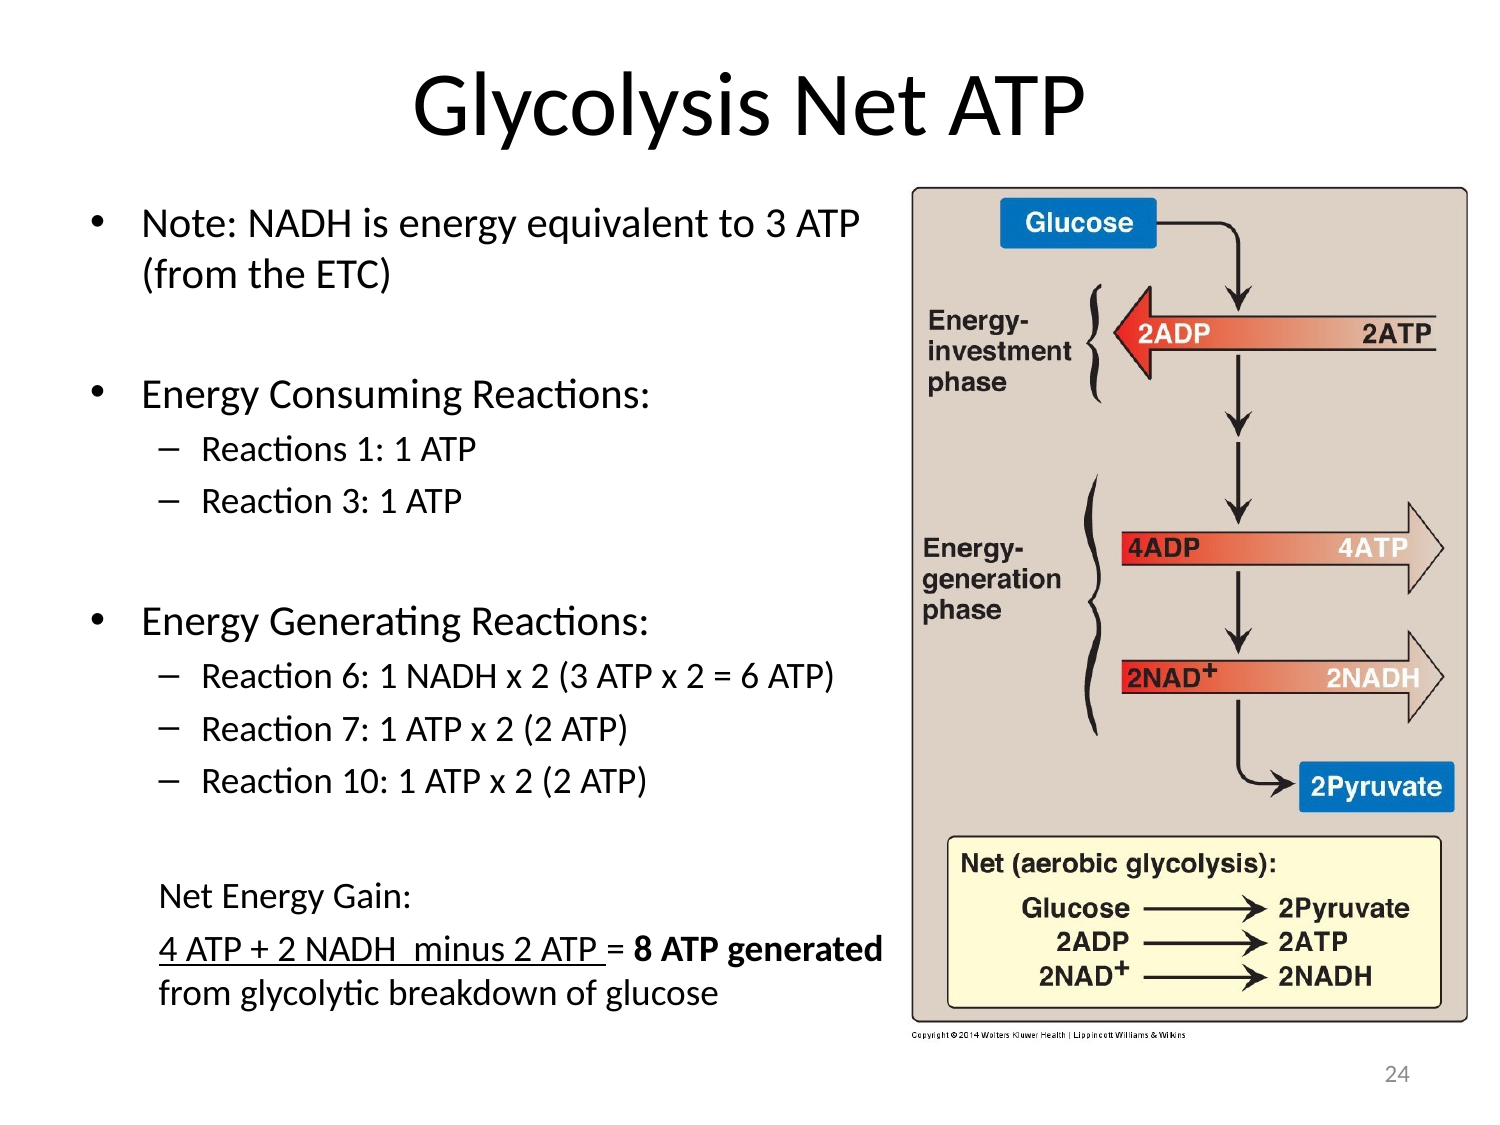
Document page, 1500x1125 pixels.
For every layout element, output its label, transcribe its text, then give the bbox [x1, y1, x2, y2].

title Glycolysis Net ATP [75, 5, 1425, 187]
picture [907, 181, 1473, 1043]
list Note: NADH is energy equivalent to 3 ATP (from the ETC) Energy Consuming Reactions: Reactions 1: 1 ATP Reaction 3: 1 ATP Energy Generating Reactions: Reaction 6: 1 NADH x 2 (3 ATP x 2 = 6 ATP) Reaction 7: 1 ATP x 2 (2 ATP) Reaction 10: 1 ATP x 2 (2 ATP) Net Energy Gain: 4 ATP + 2 NADH minus 2 ATP = 8 ATP generated from glycolytic breakdown of glucose [75, 187, 902, 1043]
slide_number 24 [1074, 1051, 1425, 1103]
